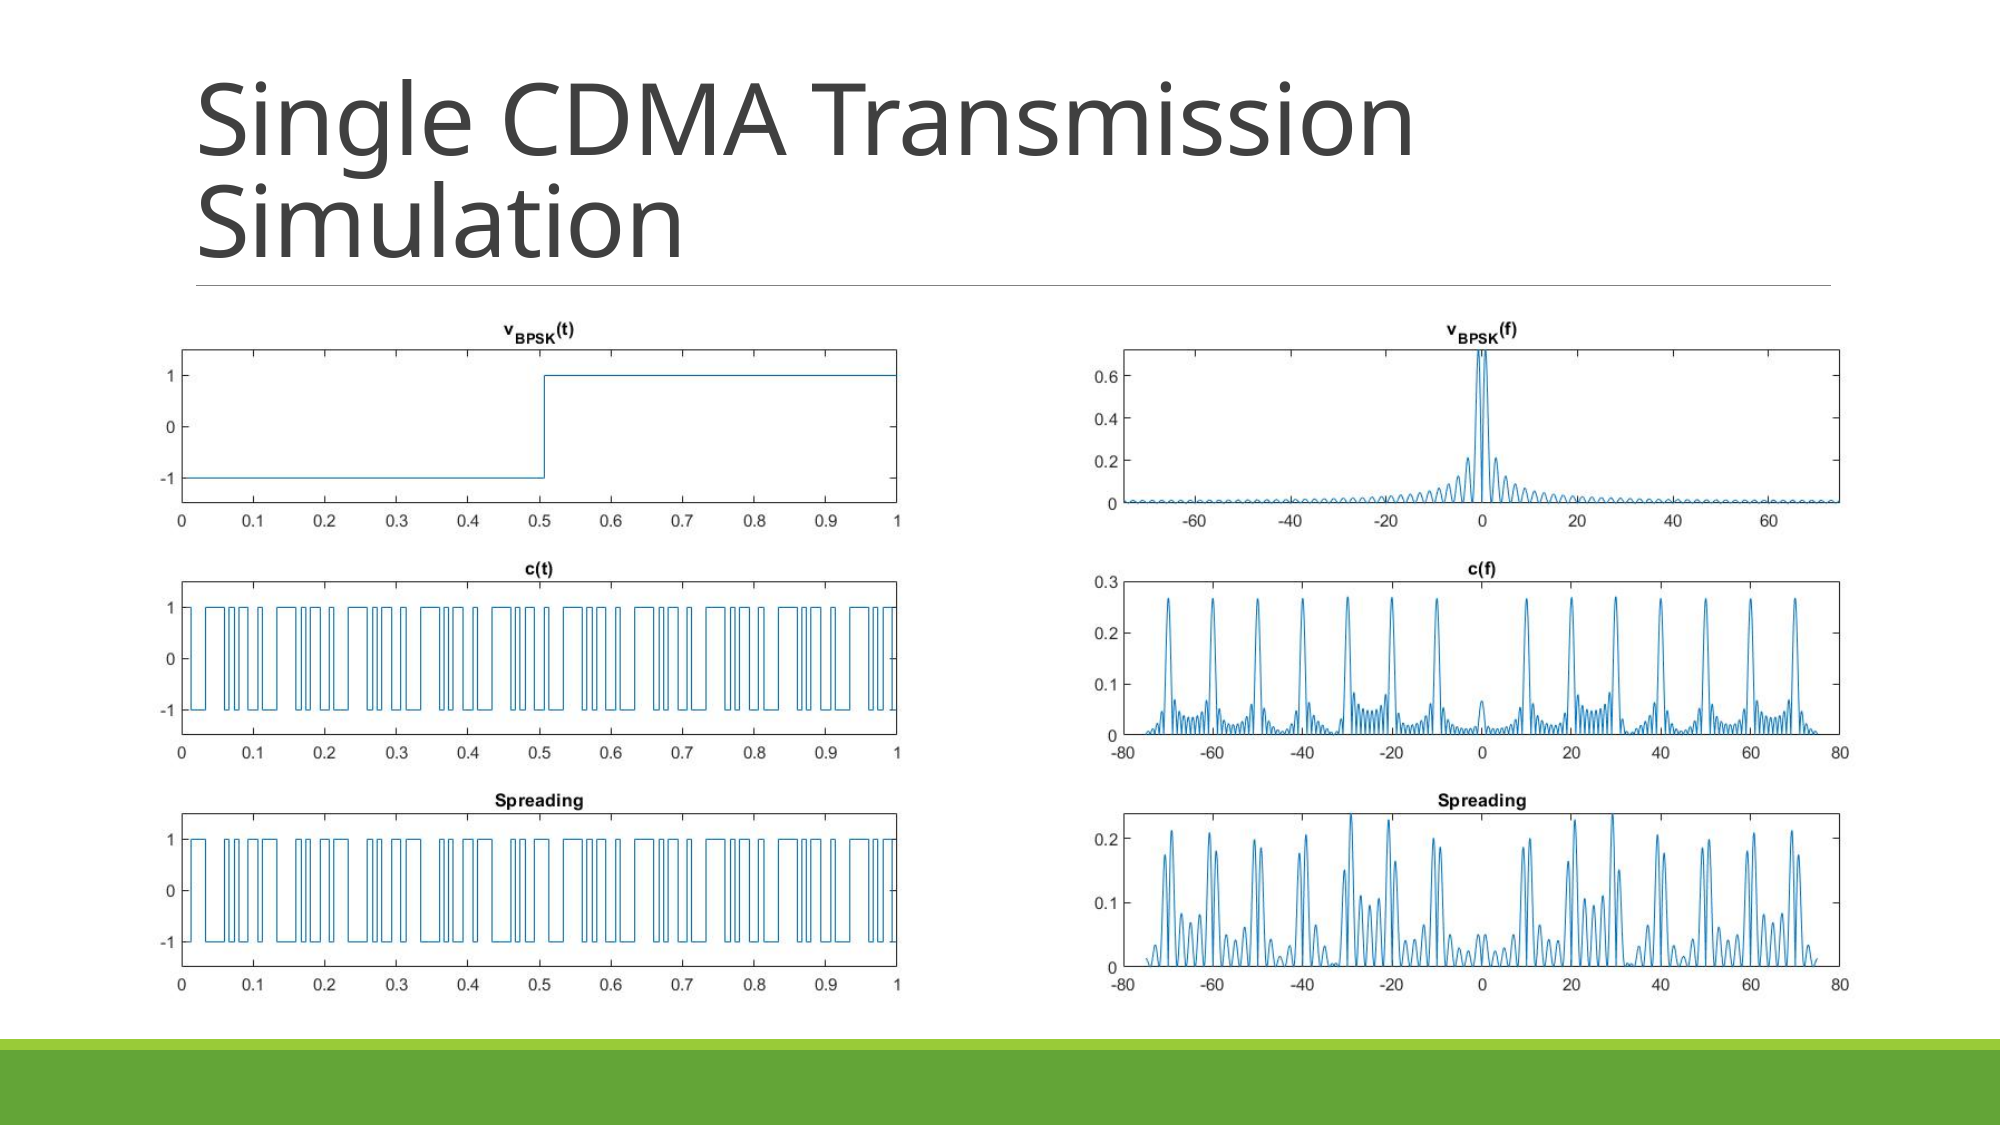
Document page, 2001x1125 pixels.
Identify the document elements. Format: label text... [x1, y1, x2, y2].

title Single CDMA Transmission Simulation [180, 47, 1830, 285]
picture [125, 310, 1885, 1024]
